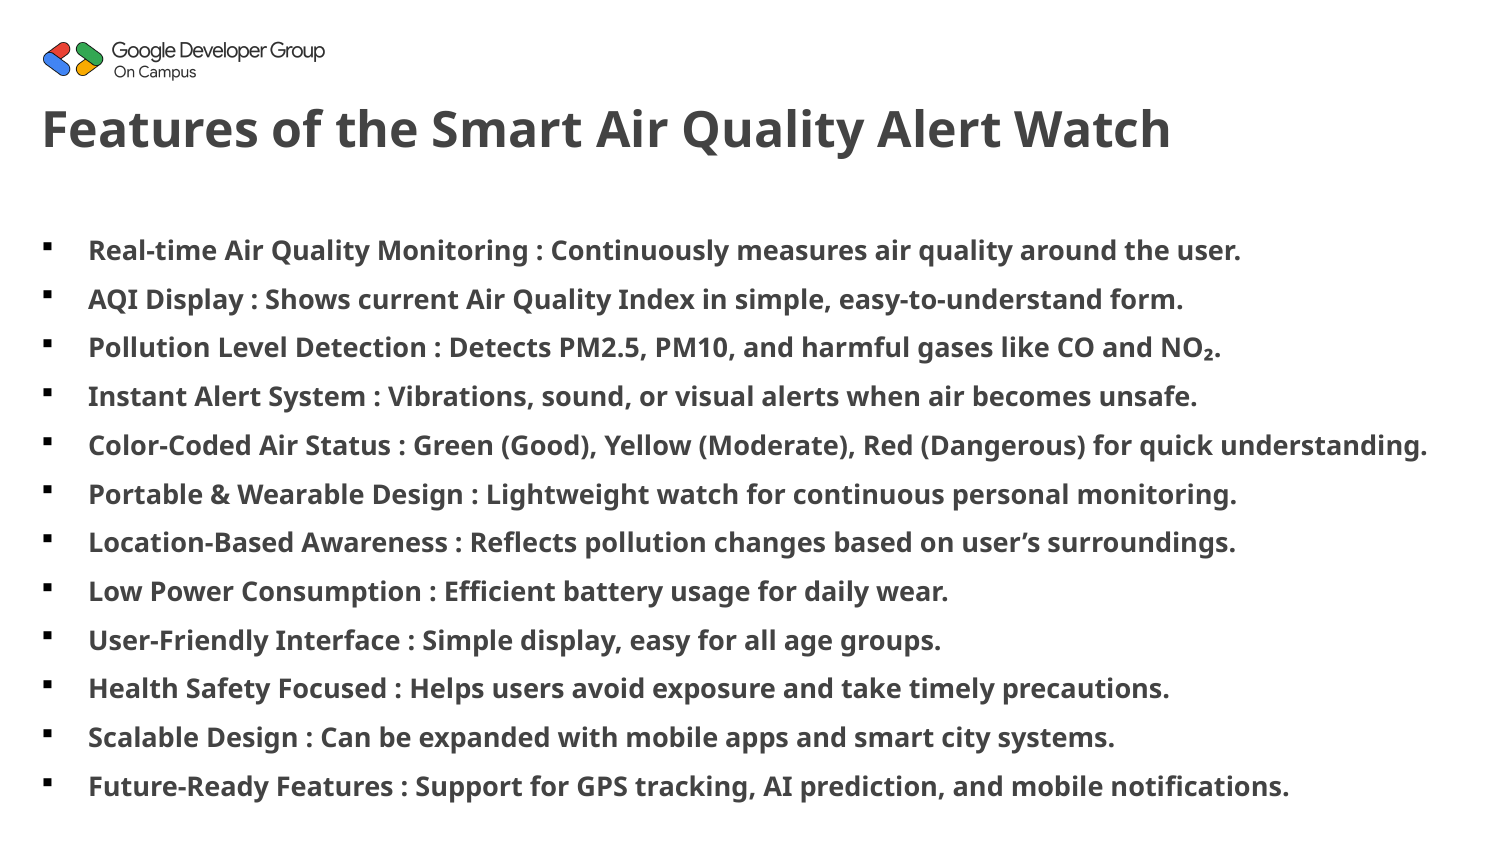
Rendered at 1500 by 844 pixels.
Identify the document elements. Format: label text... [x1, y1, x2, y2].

text_box Features of the Smart Air Quality Alert Watch Real-time Air Quality Monitoring : Continuously measures air quality around the user. AQI Display : Shows current Air Quality Index in simple, easy-to-understand form. Pollution Level Detection : Detects PM2.5, PM10, and harmful gases like CO and NO₂. Instant Alert System : Vibrations, sound, or visual alerts when air becomes unsafe. Color-Coded Air Status : Green (Good), Yellow (Moderate), Red (Dangerous) for quick understanding. Portable & Wearable Design : Lightweight watch for continuous personal monitoring. Location-Based Awareness : Reflects pollution changes based on user’s surroundings. Low Power Consumption : Efficient battery usage for daily wear. User-Friendly Interface : Simple display, easy for all age groups. Health Safety Focused : Helps users avoid exposure and take timely precautions. Scalable Design : Can be expanded with mobile apps and smart city systems. Future-Ready Features : Support for GPS tracking, AI prediction, and mobile notifications. [26, 82, 1454, 173]
picture [25, 28, 327, 83]
